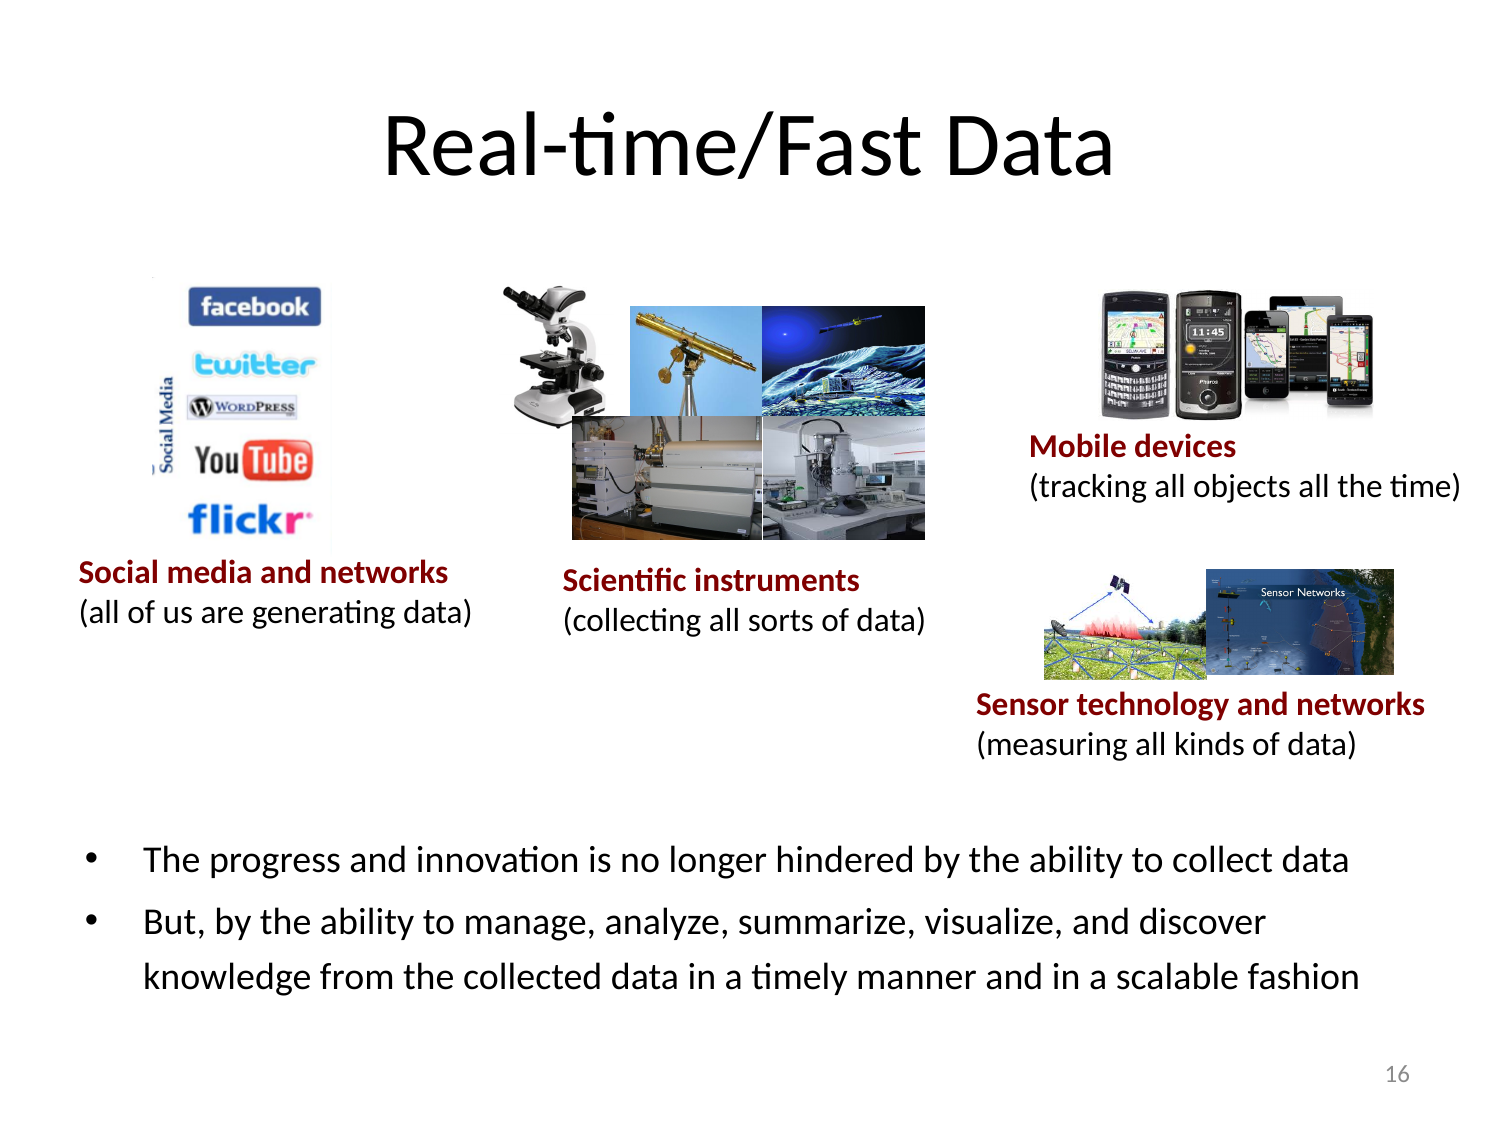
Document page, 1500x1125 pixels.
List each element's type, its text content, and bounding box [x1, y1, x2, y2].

title Real-time/Fast Data [75, 45, 1425, 233]
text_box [960, 568, 1481, 771]
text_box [499, 274, 958, 648]
slide_number 16 [1074, 1042, 1425, 1103]
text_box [52, 277, 495, 640]
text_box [1002, 289, 1489, 513]
list The progress and innovation is no longer hindered by the ability to collect data But, by the ability to manage, analyze, summarize, visualize, and discover knowledge from the collected data in a timely manner and in a scalable fashion [69, 817, 1394, 1036]
